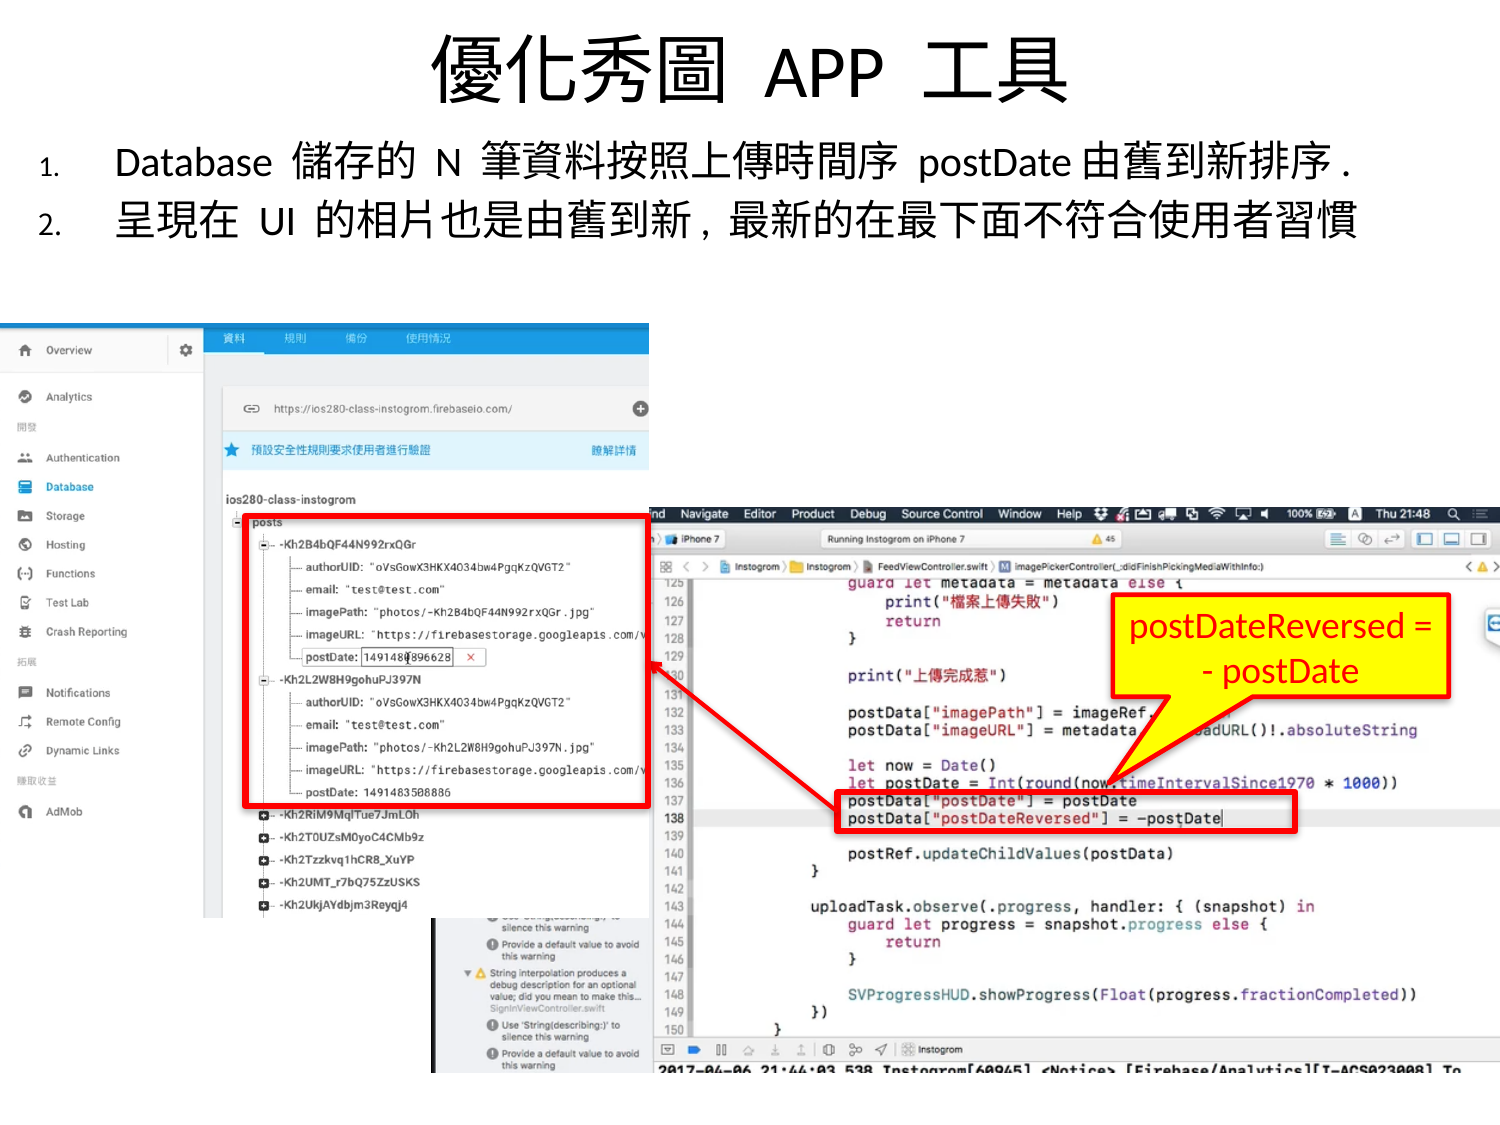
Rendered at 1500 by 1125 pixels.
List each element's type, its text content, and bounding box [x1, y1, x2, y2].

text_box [647, 660, 838, 813]
list Database 儲存的 N 筆資料按照上傳時間序 postDate由舊到新排序. 呈現在 UI 的相片也是由舊到新, 最新的在最下面不符合使用者習慣 [23, 127, 1485, 290]
picture [0, 323, 1500, 1074]
title 優化秀圖 APP 工具 [0, 0, 1500, 137]
